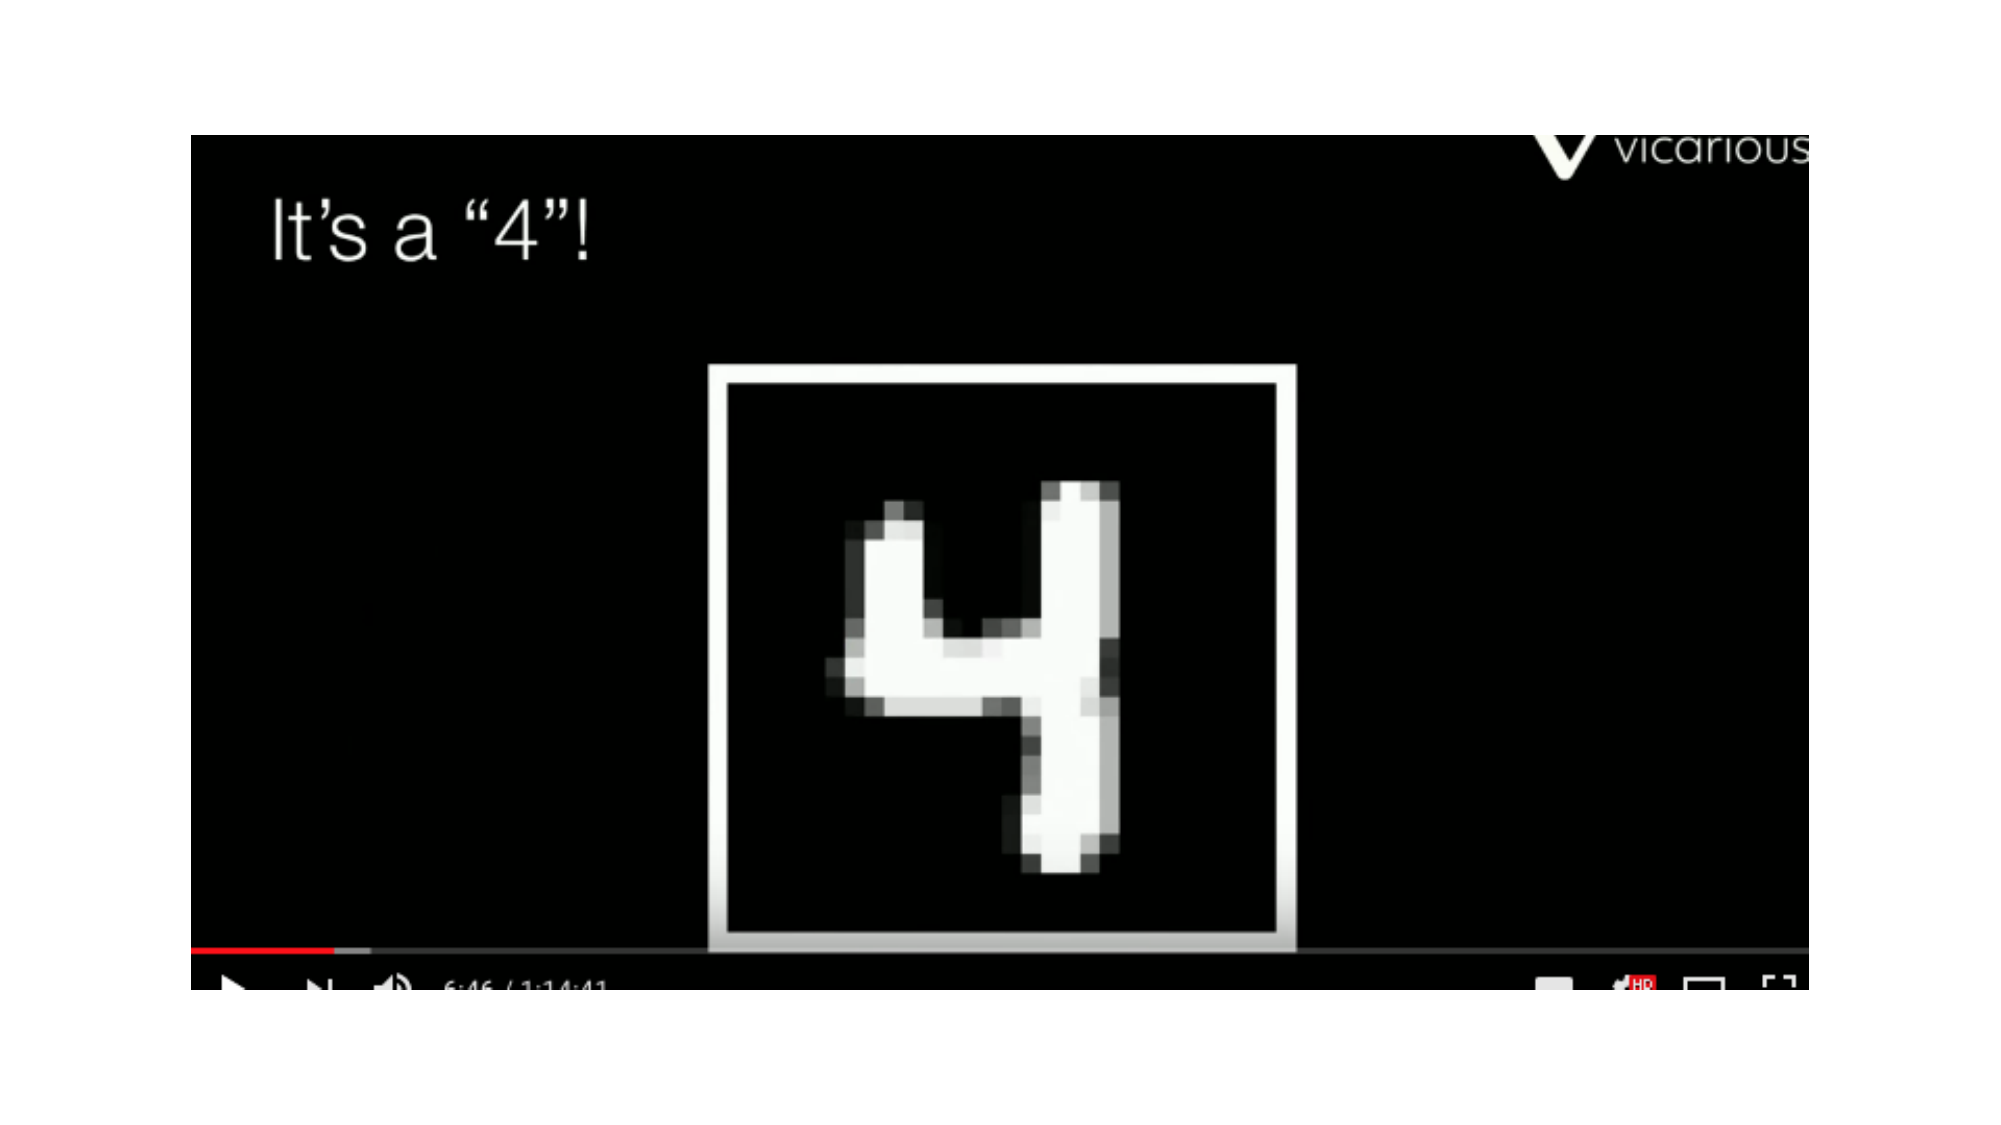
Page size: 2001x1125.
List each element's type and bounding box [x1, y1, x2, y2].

picture [191, 135, 1809, 990]
